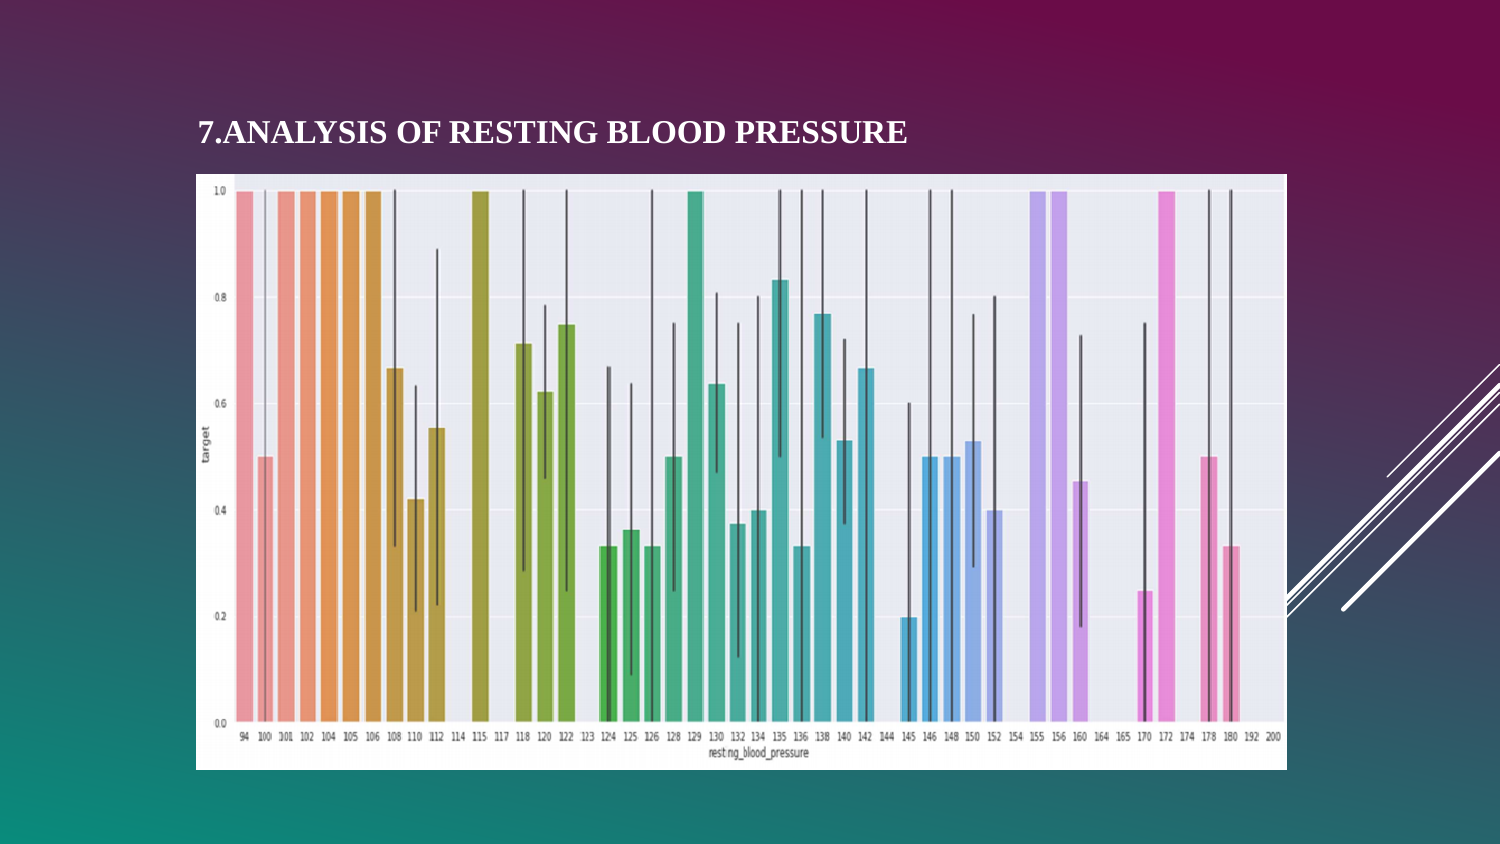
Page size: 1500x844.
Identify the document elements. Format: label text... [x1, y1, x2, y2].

picture [195, 174, 1288, 770]
text_box 7.ANALYSIS OF RESTING BLOOD PRESSURE [182, 103, 1223, 158]
